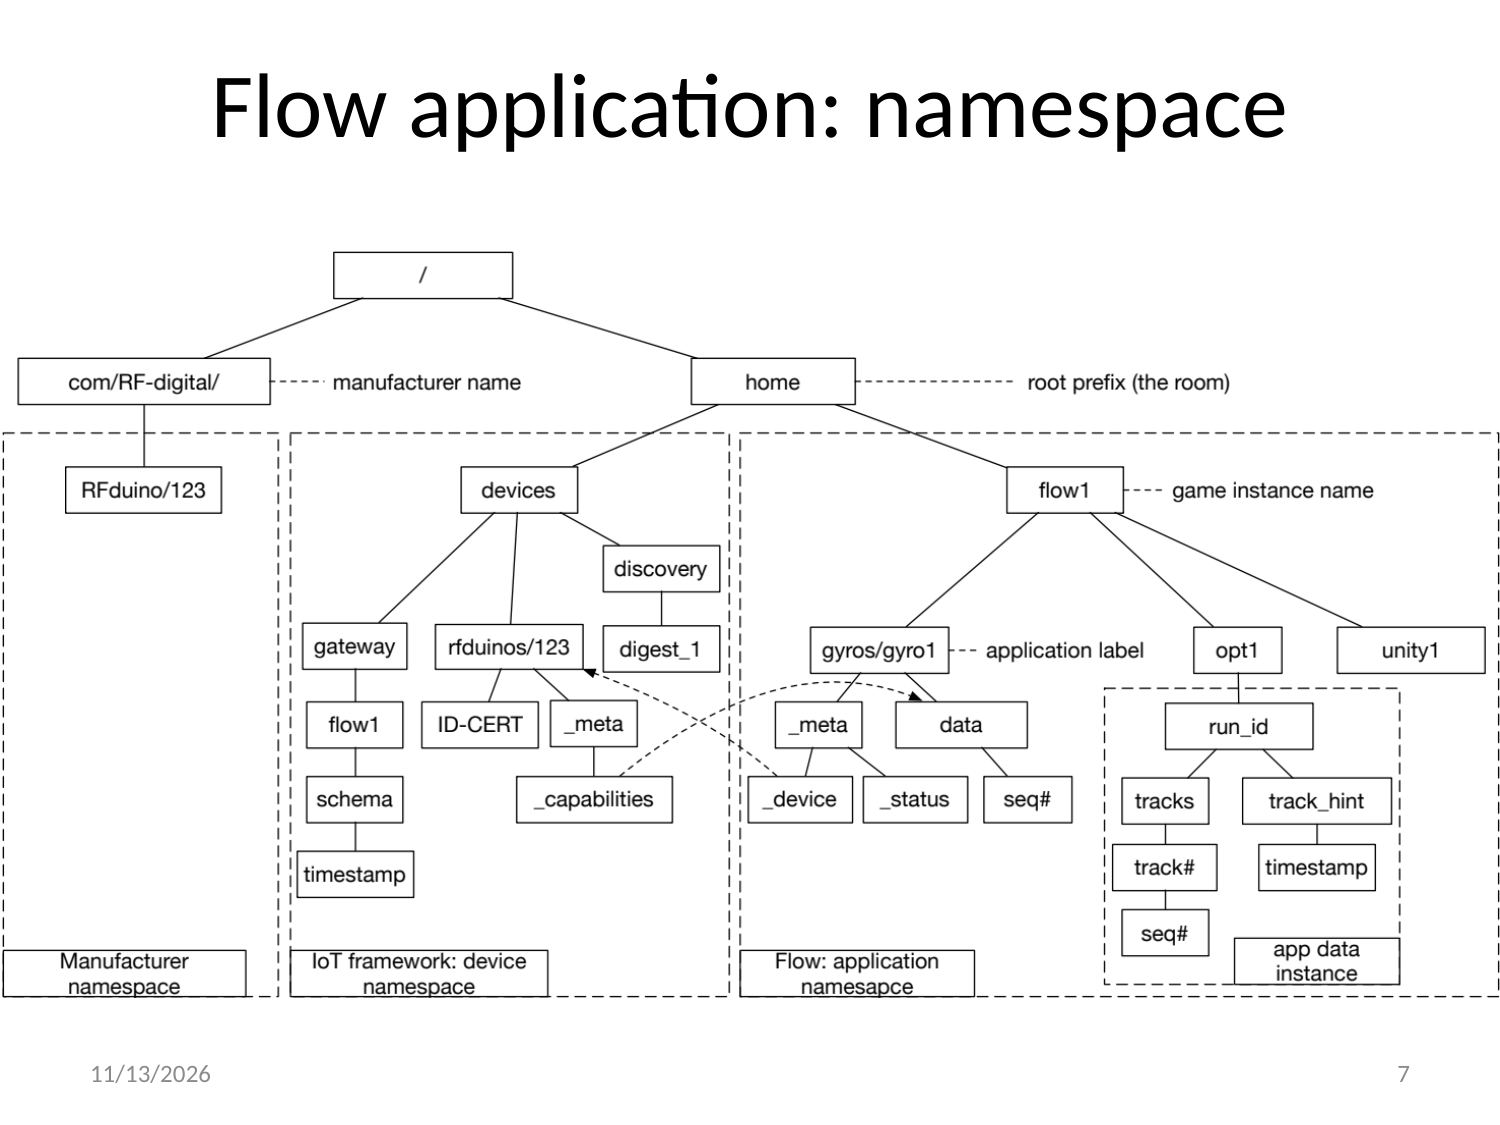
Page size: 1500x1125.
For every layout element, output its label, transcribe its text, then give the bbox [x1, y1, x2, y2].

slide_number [75, 1042, 425, 1103]
picture [0, 248, 1500, 998]
title Flow application: namespace [75, 20, 1425, 180]
slide_number 7 [1074, 1042, 1425, 1103]
